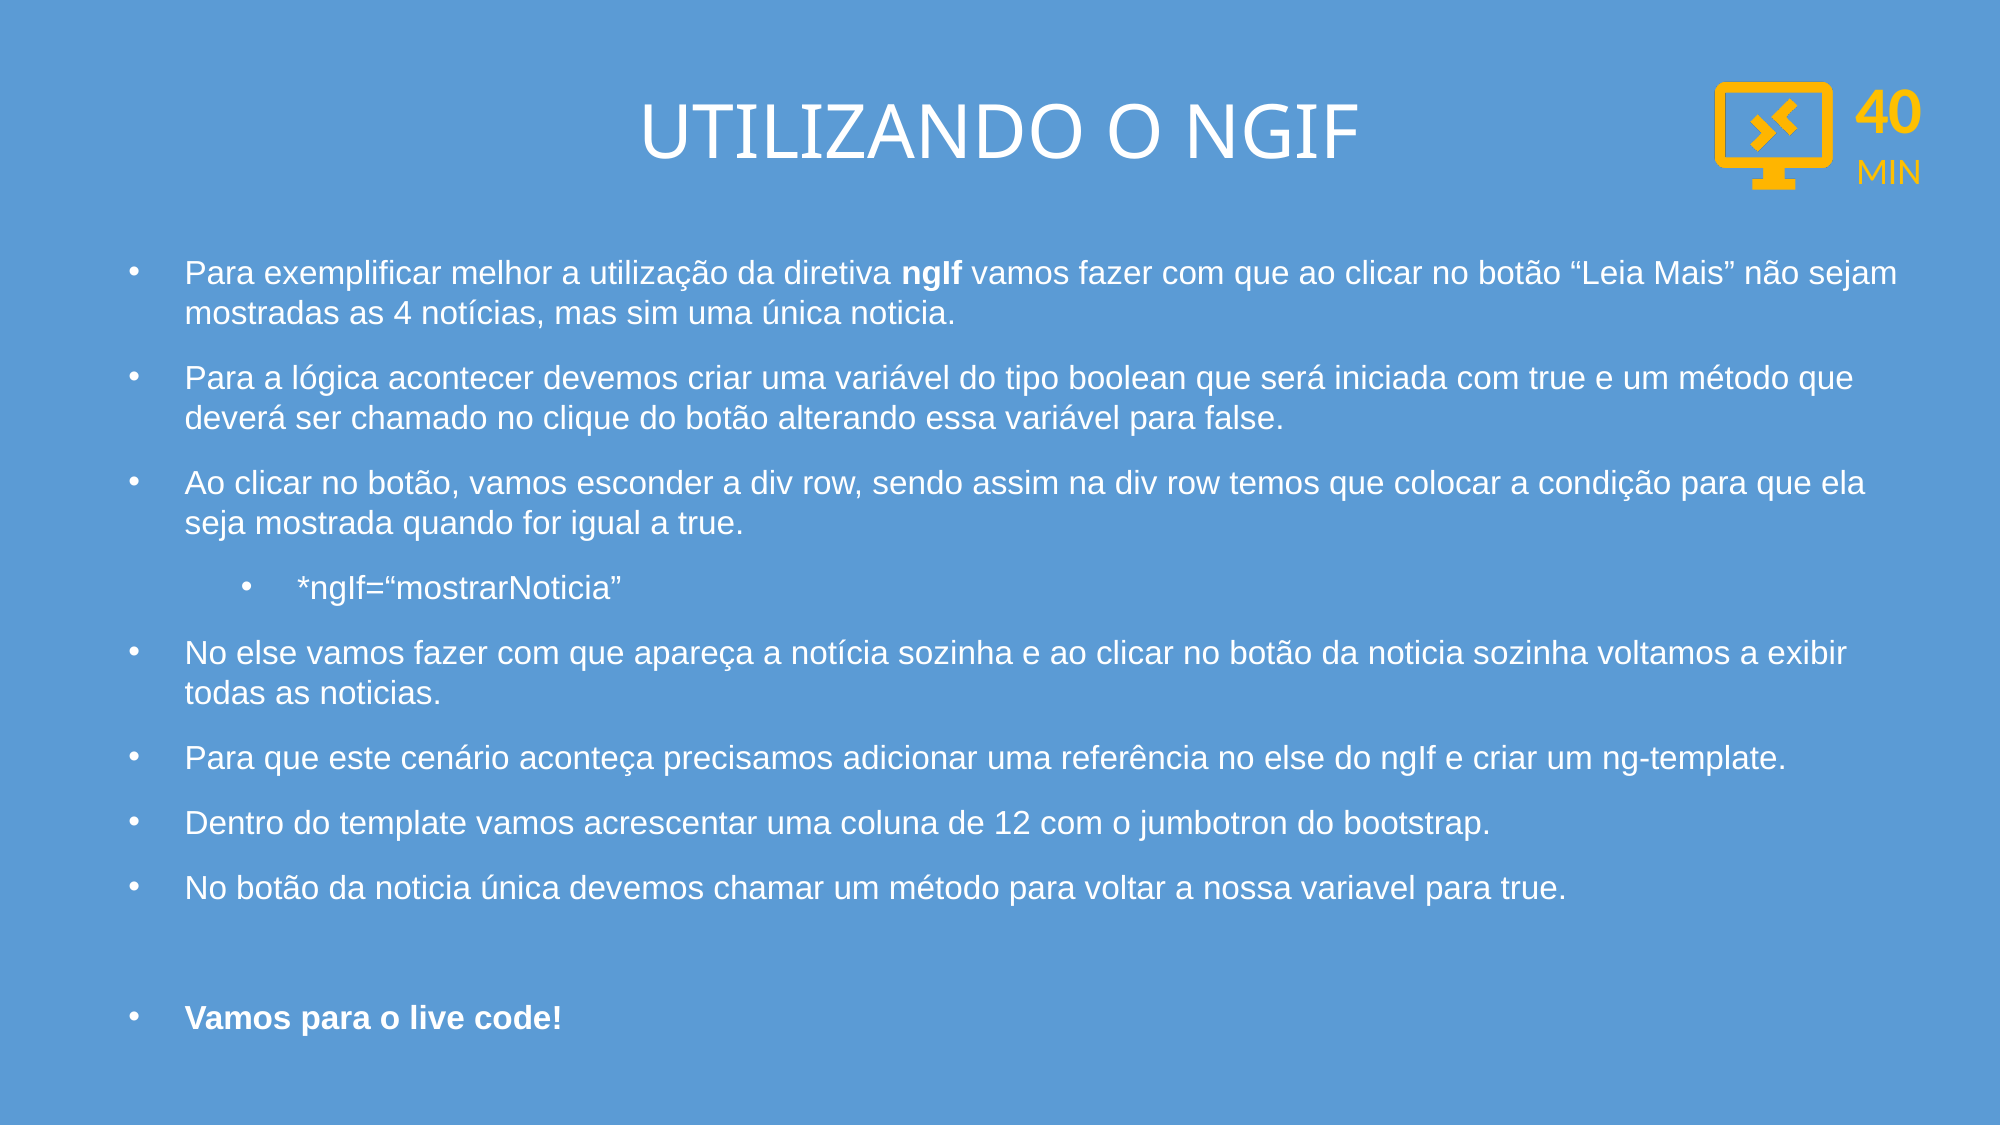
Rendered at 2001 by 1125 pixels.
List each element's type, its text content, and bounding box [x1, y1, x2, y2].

text_box Para exemplificar melhor a utilização da diretiva ngIf vamos fazer com que ao clicar no botão “Leia Mais” não sejam mostradas as 4 notícias, mas sim uma única noticia. Para a lógica acontecer devemos criar uma variável do tipo boolean que será iniciada com true e um método que deverá ser chamado no clique do botão alterando essa variável para false. Ao clicar no botão, vamos esconder a div row, sendo assim na div row temos que colocar a condição para que ela seja mostrada quando for igual a true. *ngIf=“mostrarNoticia” No else vamos fazer com que apareça a notícia sozinha e ao clicar no botão da noticia sozinha voltamos a exibir todas as noticias. Para que este cenário aconteça precisamos adicionar uma referência no else do ngIf e criar um ng-template. Dentro do template vamos acrescentar uma coluna de 12 com o jumbotron do bootstrap. No botão da noticia única devemos chamar um método para voltar a nossa variavel para true. Vamos para o live code! [113, 244, 1915, 1044]
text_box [1709, 59, 1940, 202]
text_box Utilizando o ngif [58, 90, 1709, 180]
